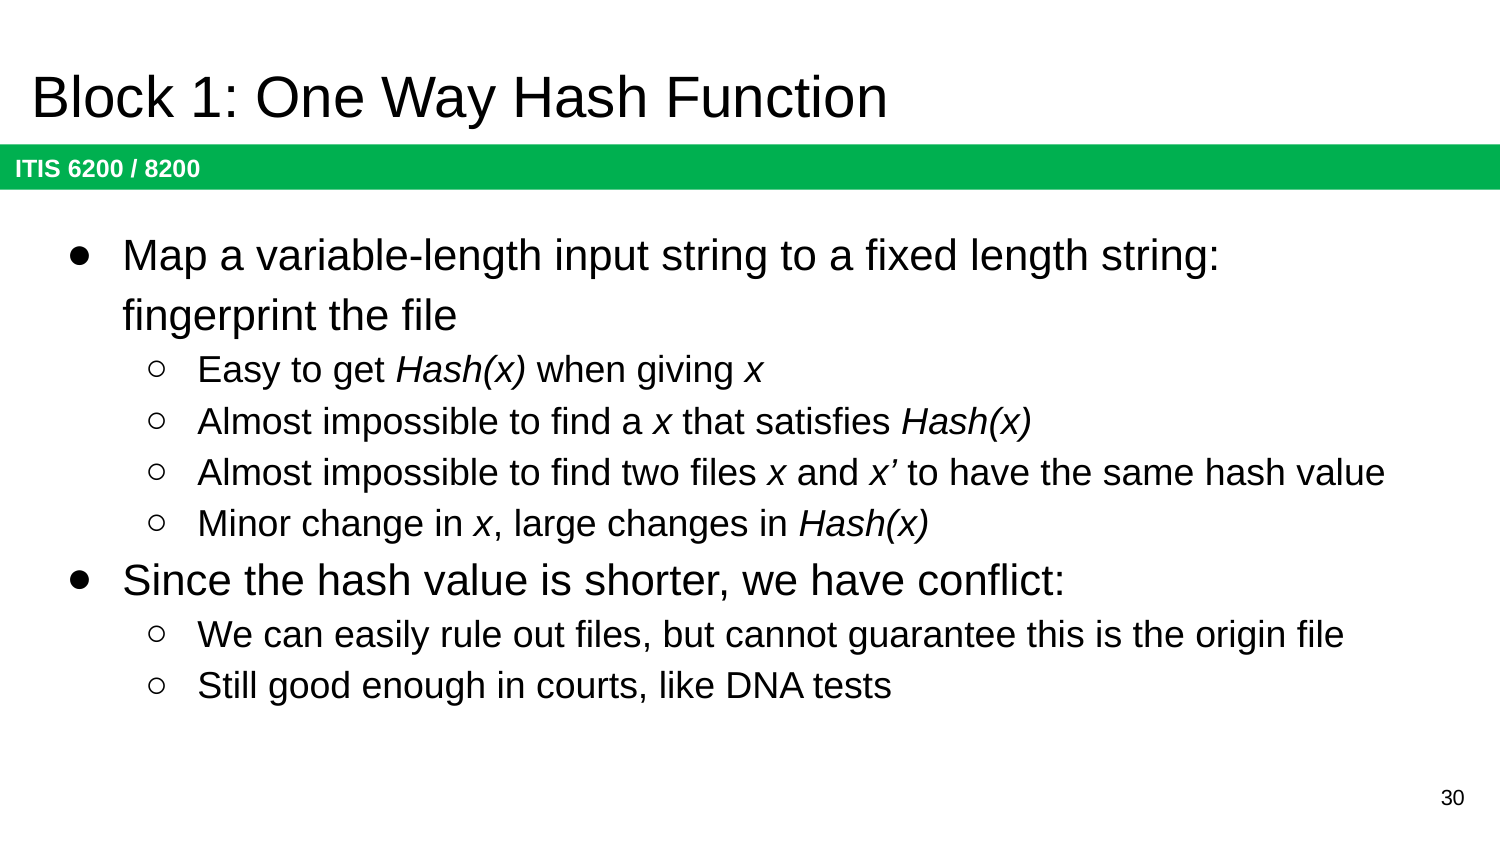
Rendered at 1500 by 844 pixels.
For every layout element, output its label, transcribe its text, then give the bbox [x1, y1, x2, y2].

list Map a variable-length input string to a fixed length string: fingerprint the file Easy to get Hash(x) when giving x Almost impossible to find a x that satisfies Hash(x) Almost impossible to find two files x and x’ to have the same hash value Minor change in x, large changes in Hash(x) Since the hash value is shorter, we have conflict: We can easily rule out files, but cannot guarantee this is the origin file Still good enough in courts, like DNA tests [32, 204, 1431, 765]
slide_number 30 [1389, 764, 1480, 830]
title Block 1: One Way Hash Function [16, 44, 1415, 139]
